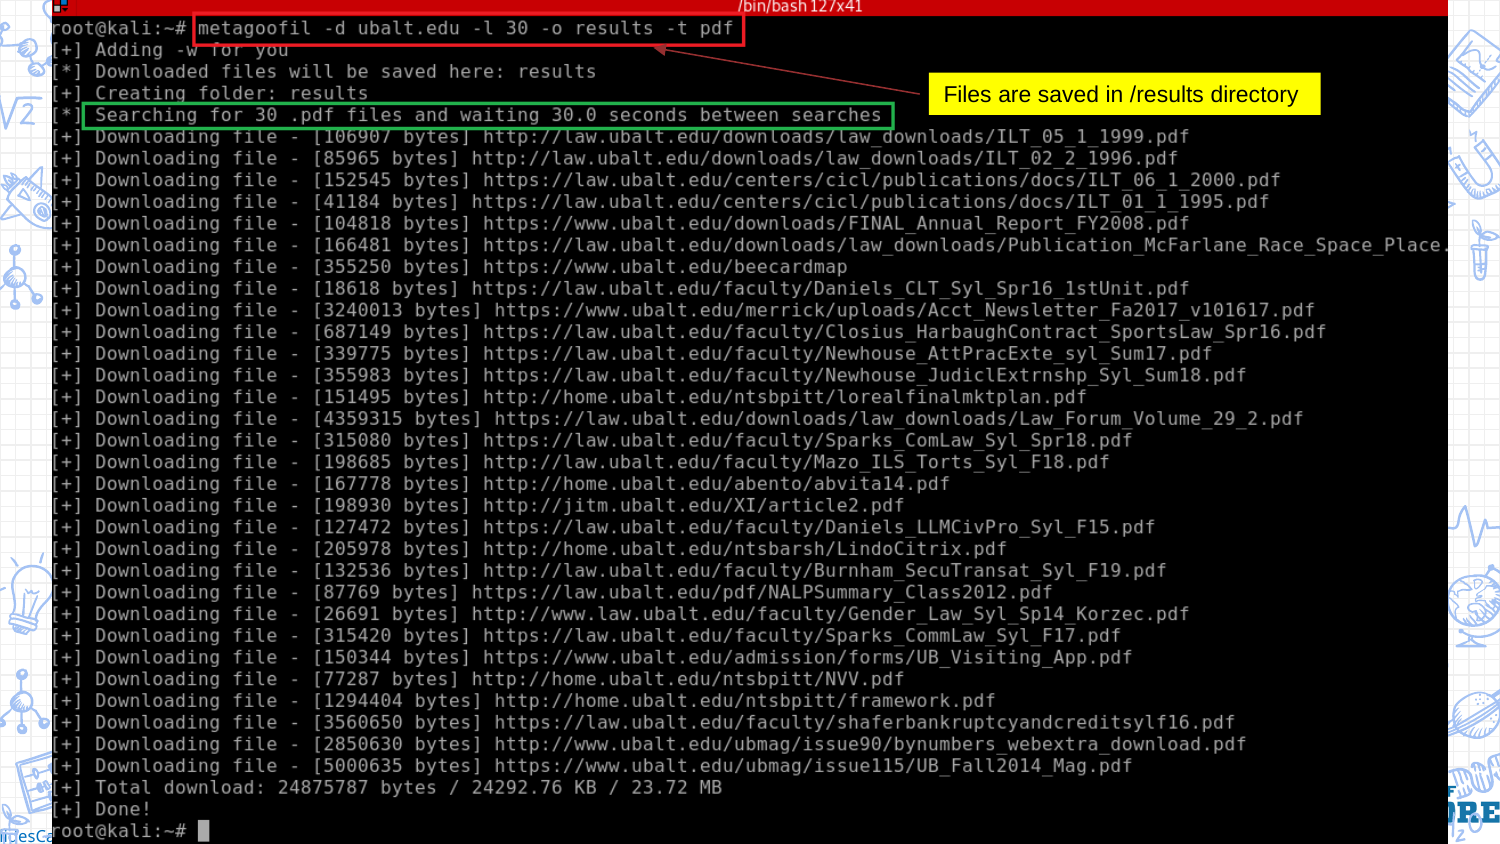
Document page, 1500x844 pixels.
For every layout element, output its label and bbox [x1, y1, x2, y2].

picture [1481, 771, 1489, 788]
picture [1471, 771, 1479, 786]
picture [1479, 779, 1483, 790]
picture [51, 0, 1500, 844]
text_box [653, 47, 920, 95]
